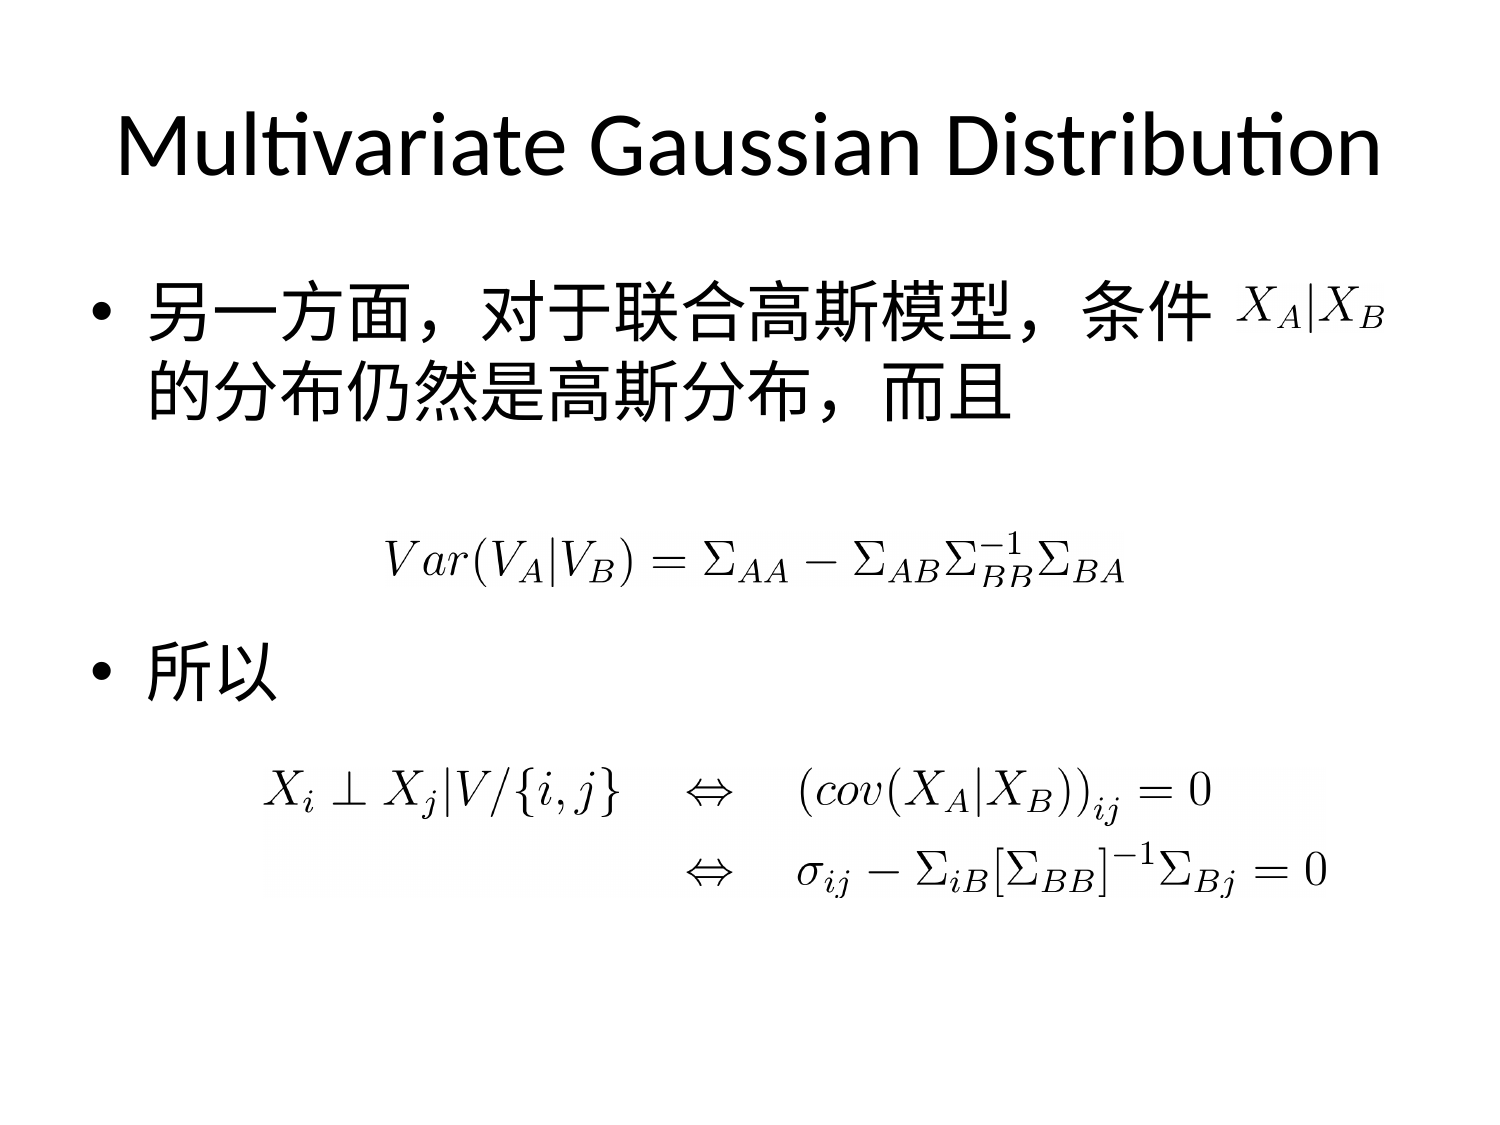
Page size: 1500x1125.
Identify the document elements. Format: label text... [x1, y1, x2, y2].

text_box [1233, 278, 1387, 337]
title Multivariate Gaussian Distribution [75, 45, 1425, 233]
list 另一方面，对于联合高斯模型，条件 的分布仍然是高斯分布，而且 所以 [75, 262, 1425, 1005]
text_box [261, 763, 1329, 903]
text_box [383, 526, 1127, 591]
